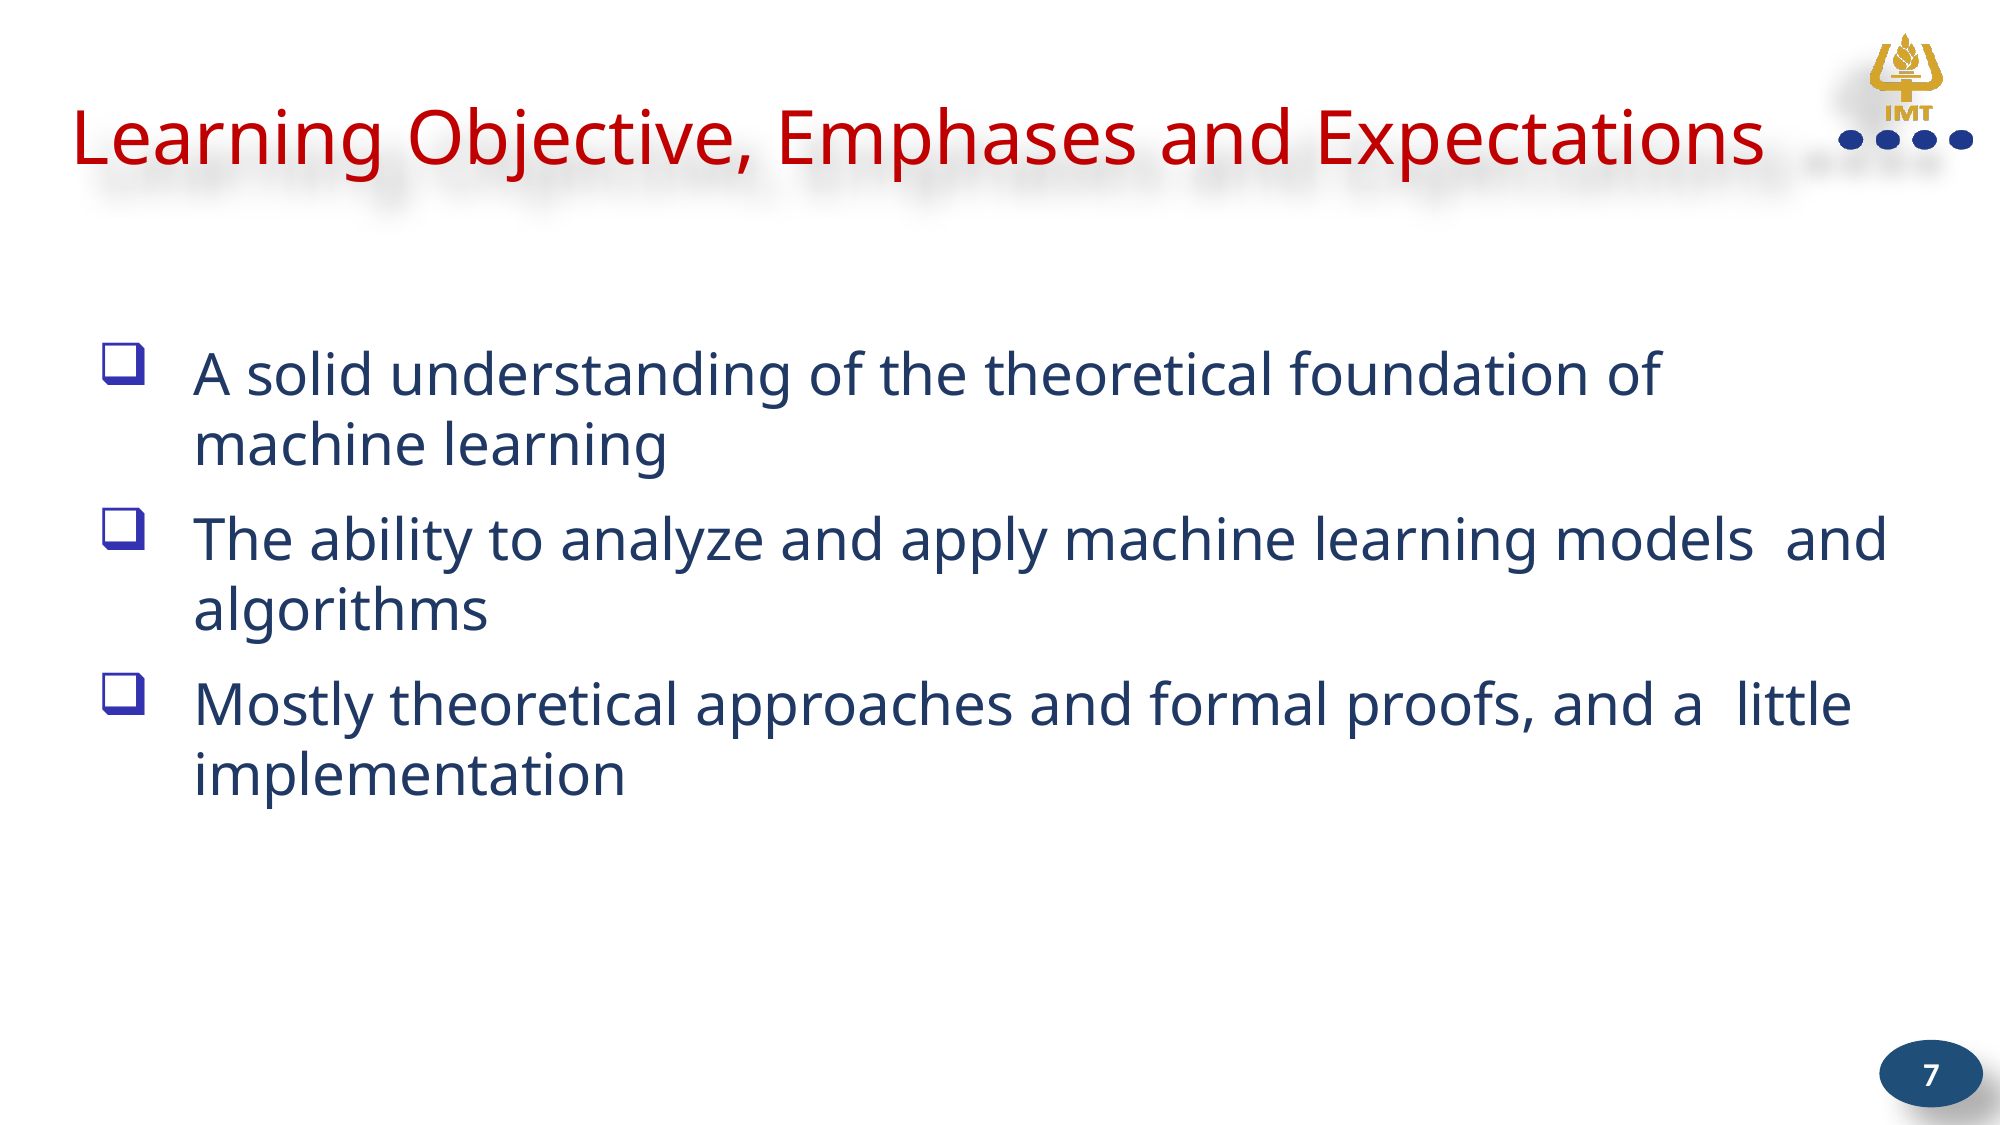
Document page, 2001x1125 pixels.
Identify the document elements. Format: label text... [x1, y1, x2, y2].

title Learning Objective, Emphases and Expectations [55, 82, 1842, 199]
list A solid understanding of the theoretical foundation of machine learning The ability to analyze and apply machine learning models and algorithms Mostly theoretical approaches and formal proofs, and a little implementation [76, 329, 1984, 832]
picture [1838, 33, 1973, 150]
slide_number 7 [1879, 1039, 1984, 1108]
